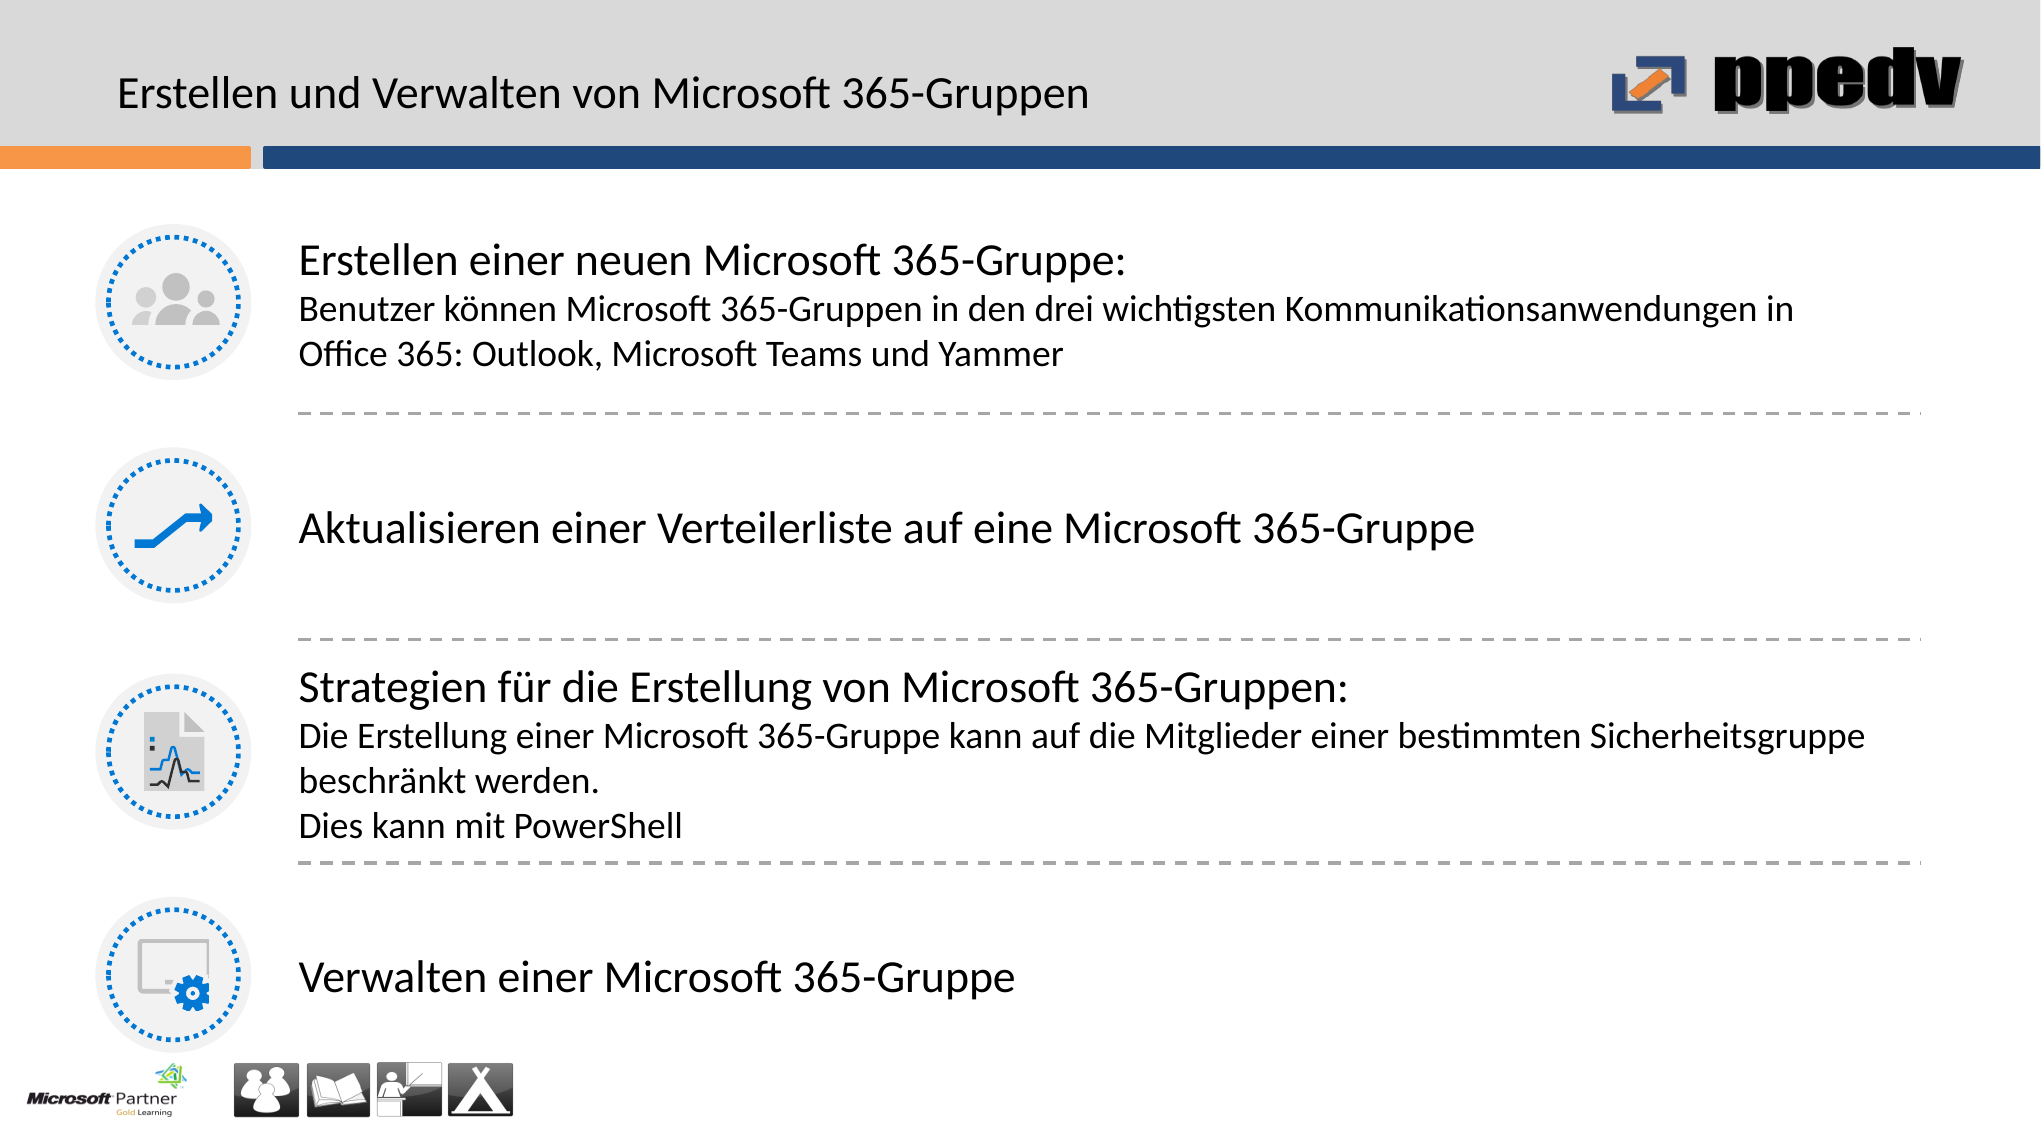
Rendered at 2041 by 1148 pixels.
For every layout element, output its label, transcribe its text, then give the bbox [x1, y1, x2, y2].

picture [1598, 41, 1992, 125]
picture [7, 896, 538, 1140]
picture [94, 223, 252, 381]
text_box Erstellen einer neuen Microsoft 365-Gruppe: Benutzer können Microsoft 365-Gruppen in den drei wichtigsten Kommunikationsanwendungen in Office 365: Outlook, Microsoft Teams und Yammer [298, 229, 1926, 375]
picture [94, 673, 252, 830]
text_box Aktualisieren einer Verteilerliste auf eine Microsoft 365-Gruppe [298, 497, 1926, 553]
picture [94, 446, 252, 604]
title Erstellen und Verwalten von Microsoft 365-Gruppen [102, 55, 1946, 126]
text_box Verwalten einer Microsoft 365-Gruppe [298, 947, 1926, 1003]
text_box Strategien für die Erstellung von Microsoft 365-Gruppen: Die Erstellung einer Microsoft 365-Gruppe kann auf die Mitglieder einer bestimmten Sicherheitsgruppe beschränkt werden. Dies kann mit PowerShell [298, 656, 1943, 847]
